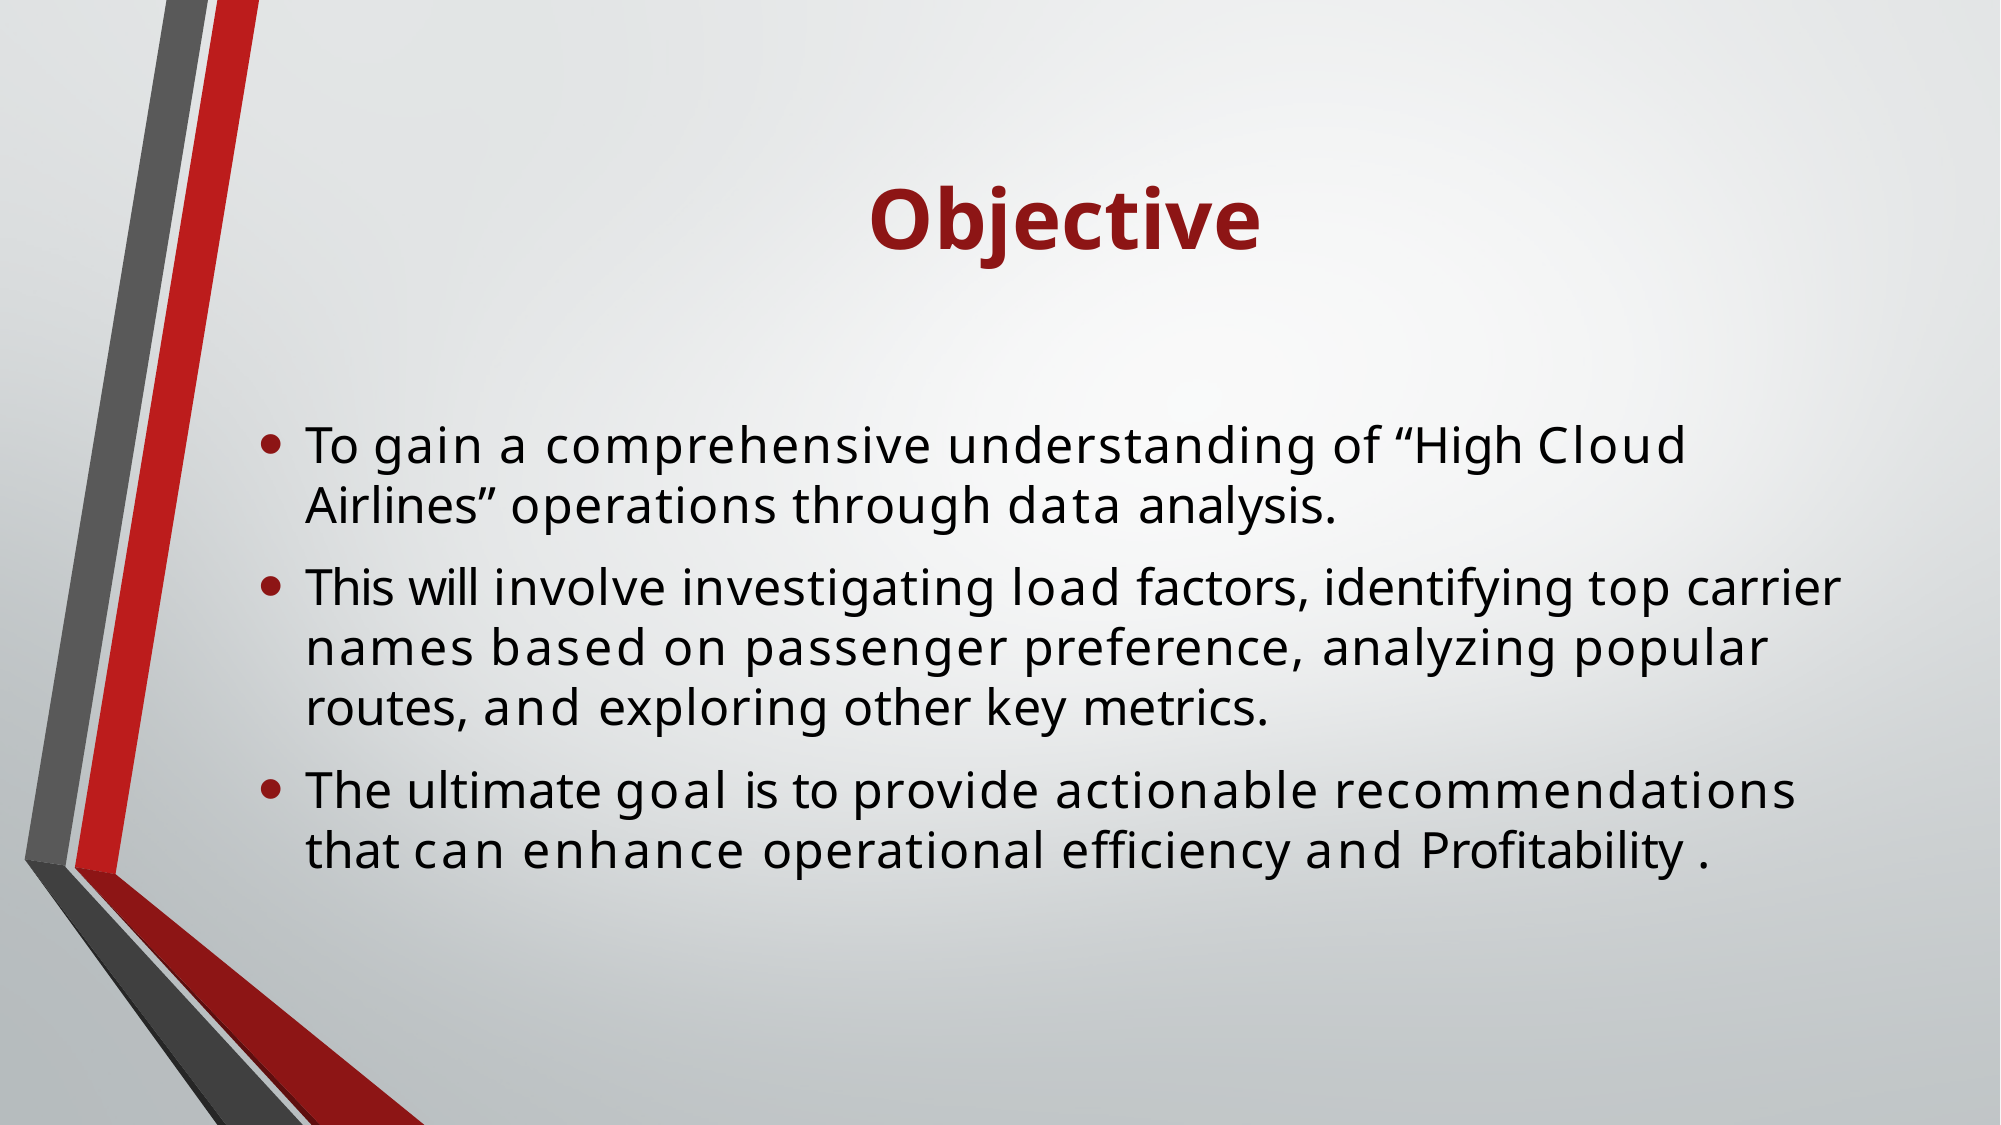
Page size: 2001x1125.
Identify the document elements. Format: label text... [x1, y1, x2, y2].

title Objective [243, 112, 1887, 320]
list To gain a comprehensive understanding of “High Cloud Airlines” operations through data analysis. This will involve investigating load factors, identifying top carrier names based on passenger preference, analyzing popular routes, and exploring other key metrics. The ultimate goal is to provide actionable recommendations that can enhance operational efficiency and Profitability . [243, 364, 1887, 927]
